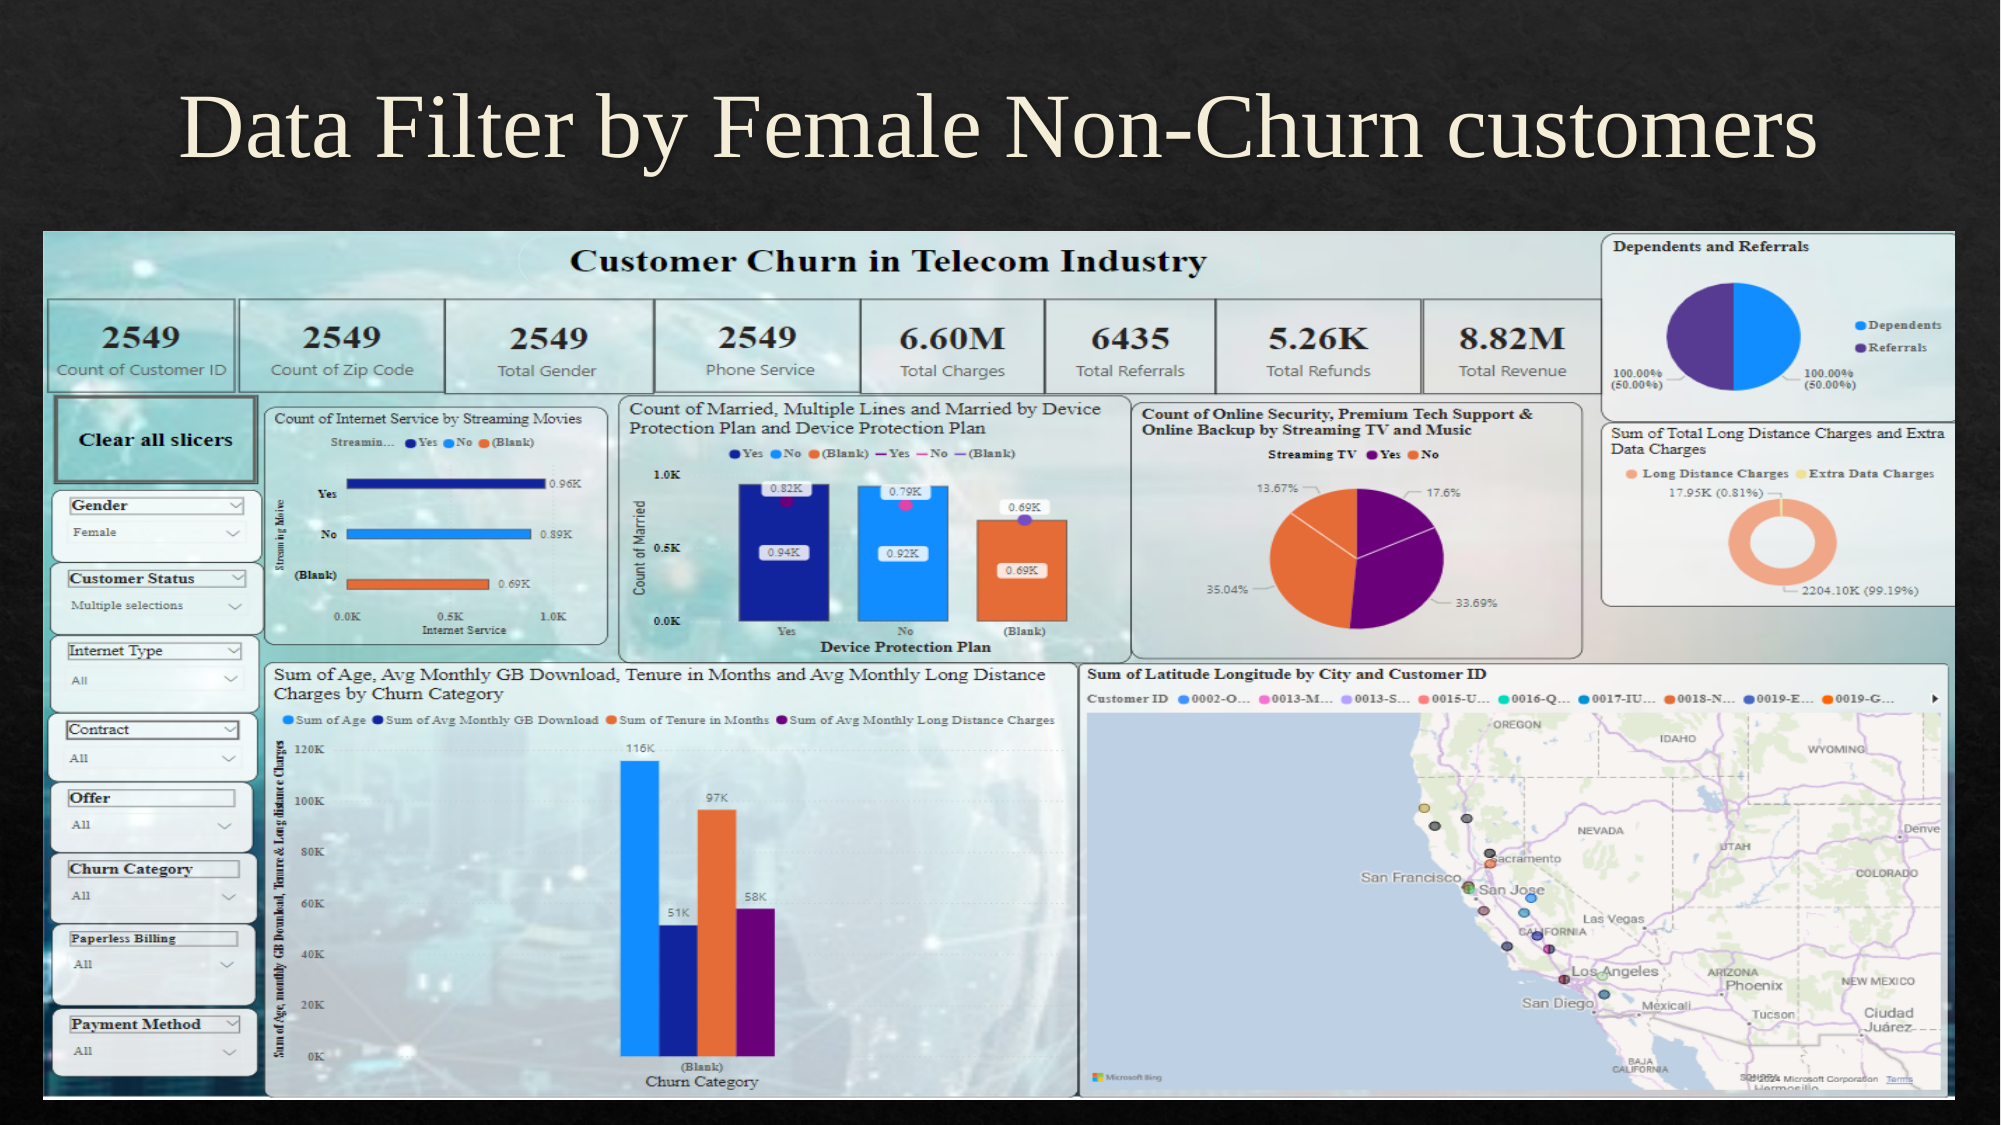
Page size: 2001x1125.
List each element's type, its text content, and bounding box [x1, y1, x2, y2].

title Data Filter by Female Non-Churn customers [150, 24, 1850, 230]
picture [43, 230, 1955, 1101]
